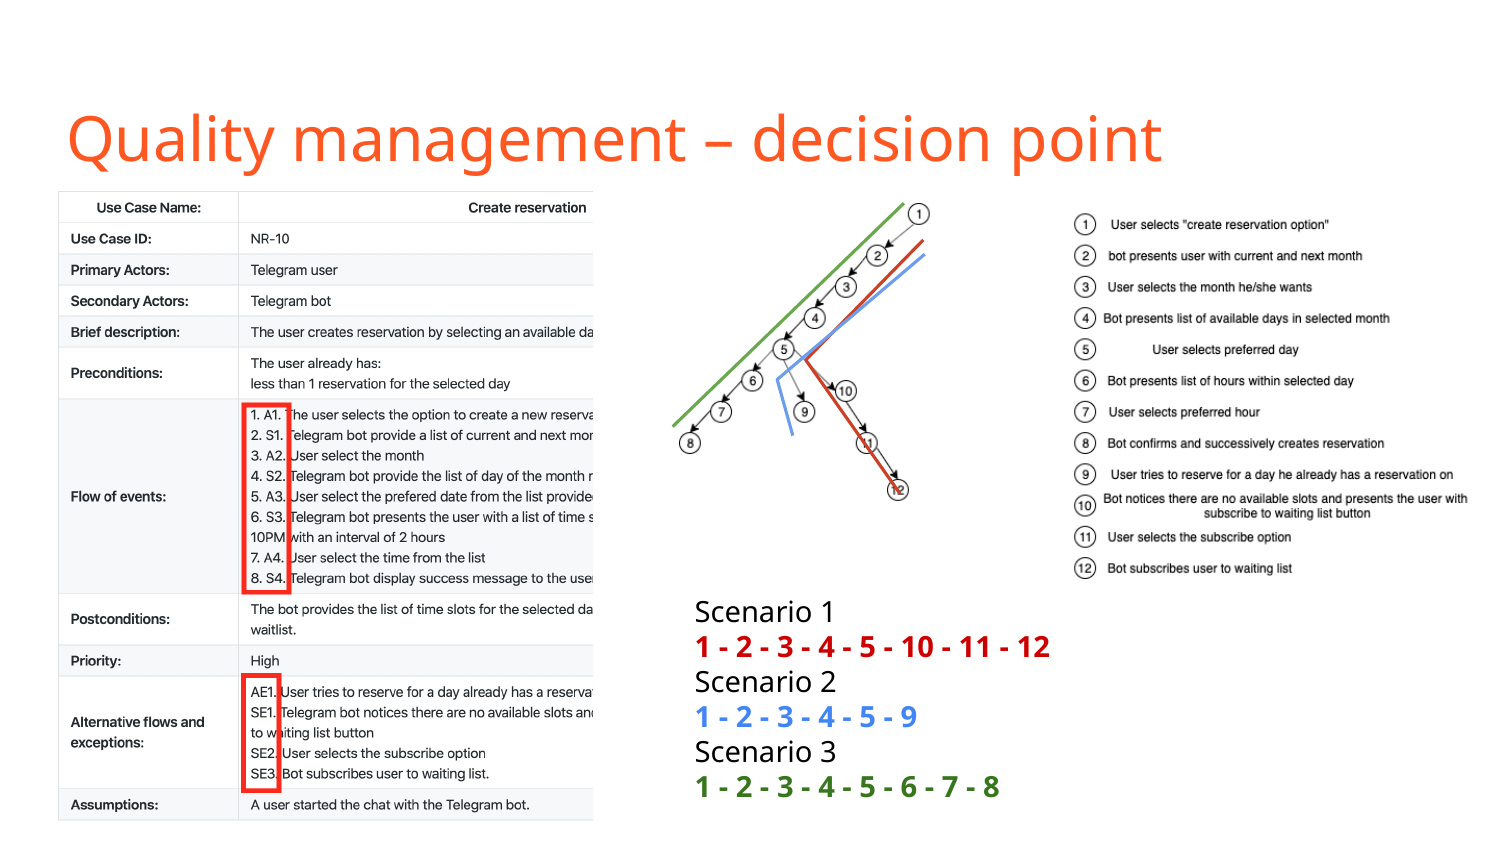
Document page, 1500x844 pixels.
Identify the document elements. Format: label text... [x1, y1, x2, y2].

title Quality management – decision point [51, 72, 1449, 167]
picture [679, 203, 1481, 579]
picture [50, 186, 593, 824]
text_box Scenario 1 1 - 2 - 3 - 4 - 5 - 10 - 11 - 12 Scenario 2 1 - 2 - 3 - 4 - 5 - 9 Scenario 3 1 - 2 - 3 - 4 - 5 - 6 - 7 - 8 [679, 586, 1449, 802]
